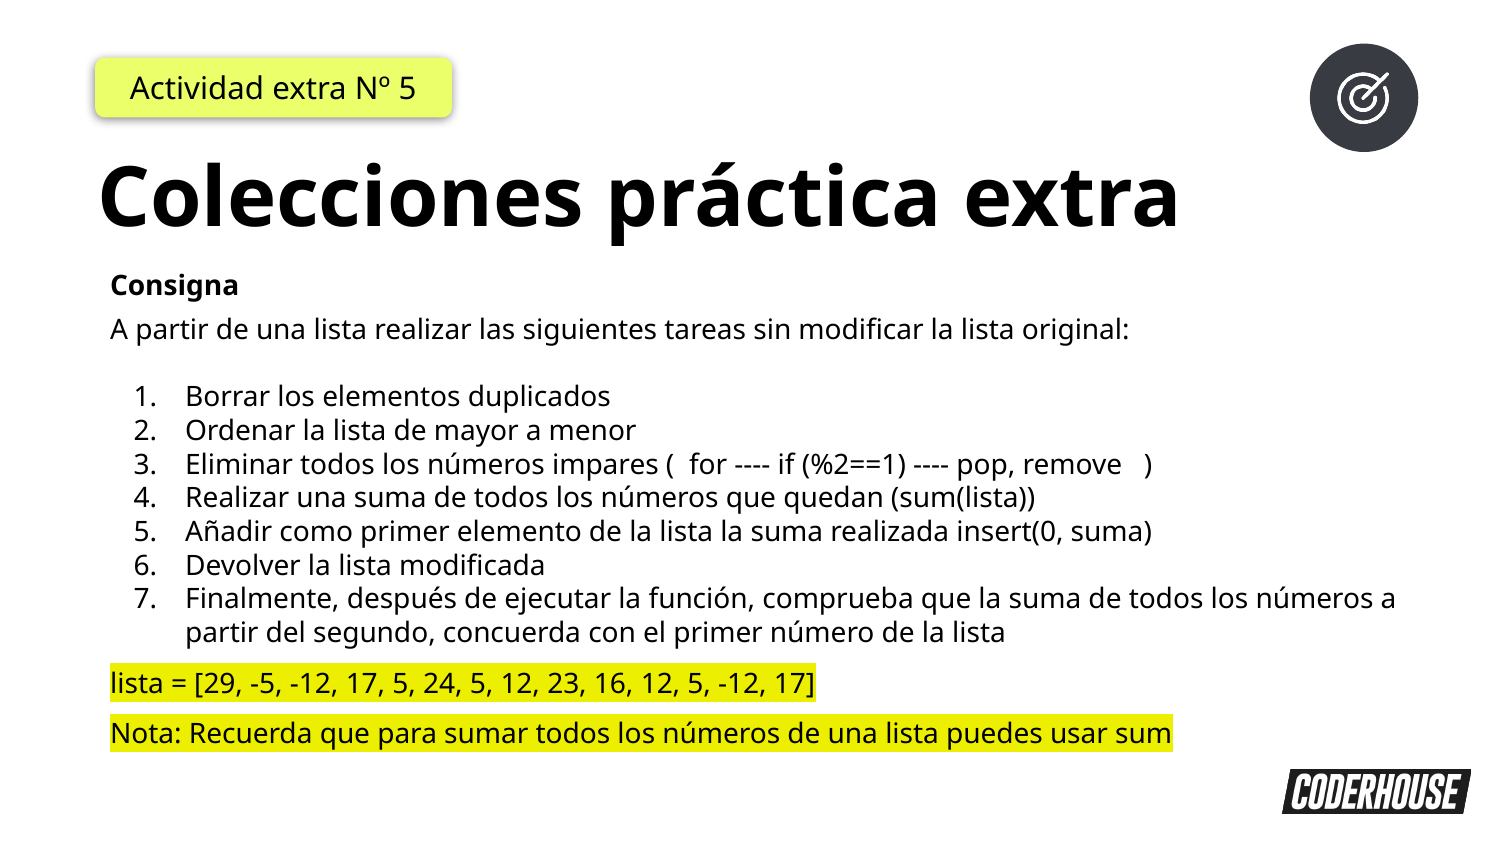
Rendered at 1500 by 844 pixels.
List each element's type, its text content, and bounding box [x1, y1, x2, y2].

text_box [1309, 43, 1419, 153]
text_box Colecciones práctica extra [82, 139, 1282, 260]
text_box [152, 51, 557, 118]
text_box Actividad extra Nº 5 [95, 57, 453, 118]
picture [1281, 769, 1471, 814]
text_box Consigna A partir de una lista realizar las siguientes tareas sin modificar la lista original: Borrar los elementos duplicados Ordenar la lista de mayor a menor Eliminar todos los números impares ( for ---- if (%2==1) ---- pop, remove ) Realizar una suma de todos los números que quedan (sum(lista)) Añadir como primer elemento de la lista la suma realizada insert(0, suma) Devolver la lista modificada Finalmente, después de ejecutar la función, comprueba que la suma de todos los números a partir del segundo, concuerda con el primer número de la lista lista = [29, -5, -12, 17, 5, 24, 5, 12, 23, 16, 12, 5, -12, 17] Nota: Recuerda que para sumar todos los números de una lista puedes usar sum [95, 252, 1439, 765]
